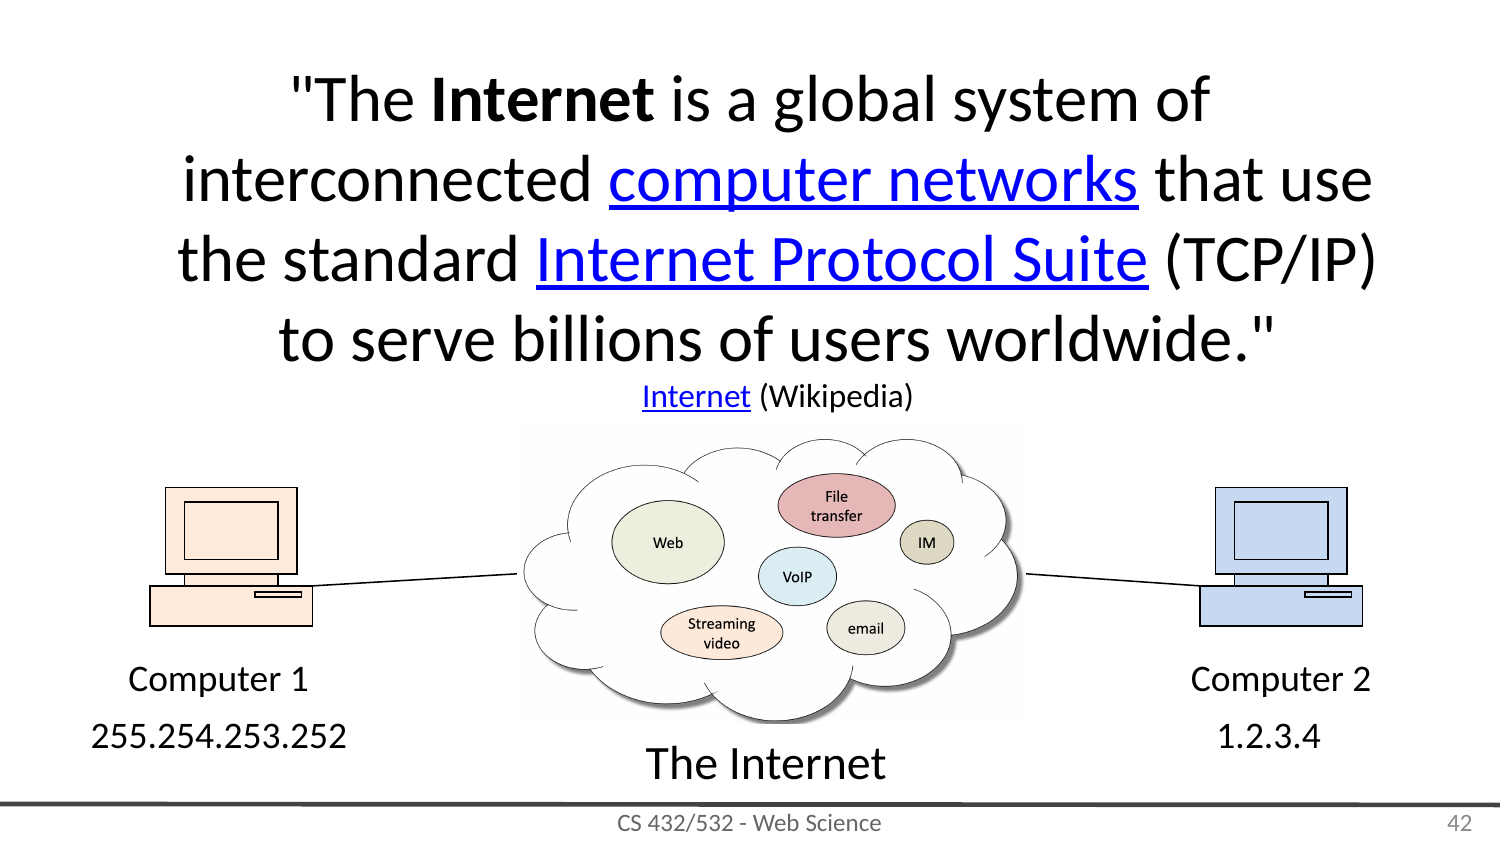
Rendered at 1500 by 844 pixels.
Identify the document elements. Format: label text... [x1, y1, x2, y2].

text_box 1.2.3.4 [1100, 703, 1438, 749]
list "The Internet is a global system of interconnected computer networks that use the standard Internet Protocol Suite (TCP/IP) to serve billions of users worldwide." Internet (Wikipedia) [75, 46, 1425, 424]
text_box Computer 1 [50, 646, 388, 692]
text_box The Internet [466, 723, 1067, 788]
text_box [1031, 573, 1201, 587]
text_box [312, 573, 512, 587]
text_box Computer 2 [1112, 646, 1450, 692]
picture [517, 423, 1026, 724]
slide_number ‹#› [1137, 798, 1488, 844]
text_box 255.254.253.252 [50, 703, 388, 749]
text_box [1199, 487, 1363, 626]
text_box [149, 487, 313, 626]
